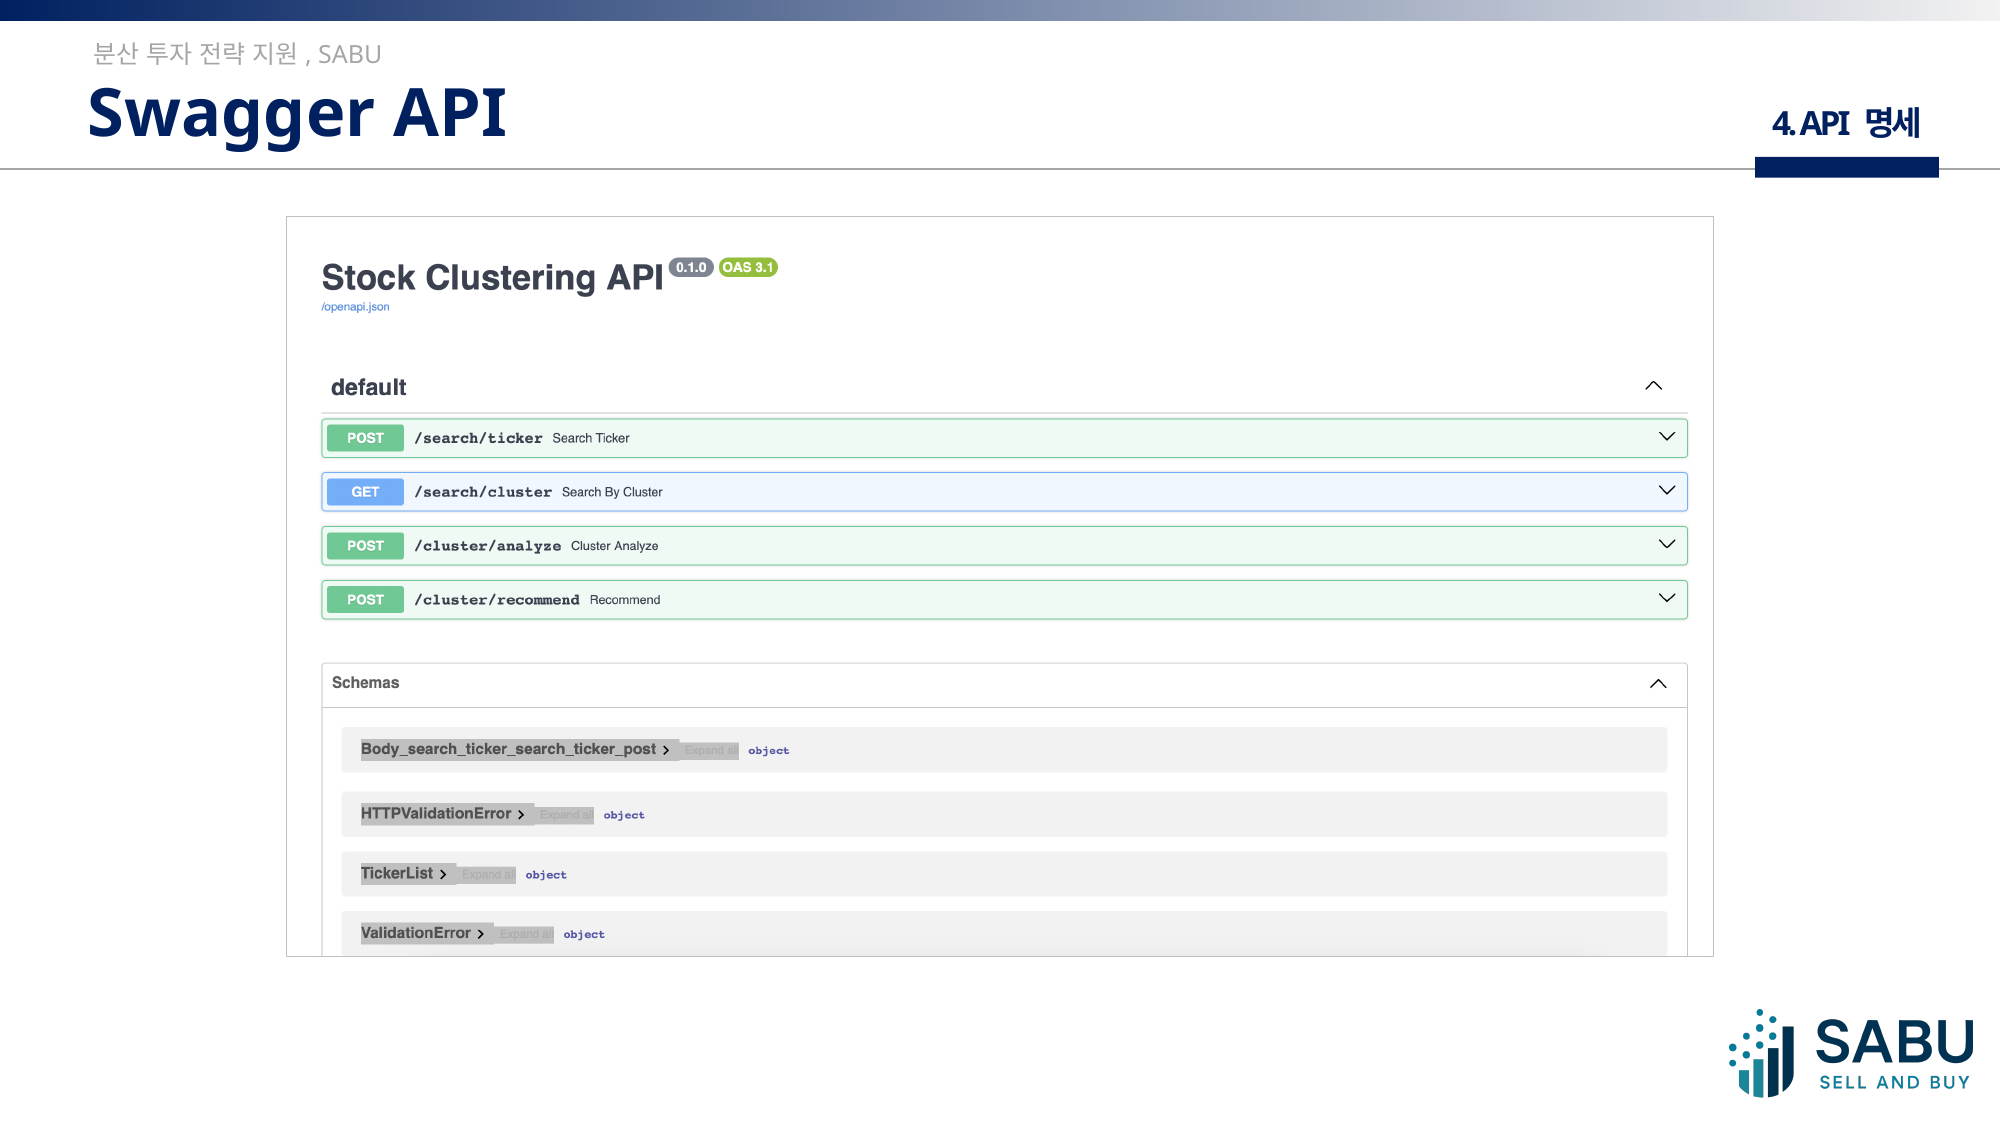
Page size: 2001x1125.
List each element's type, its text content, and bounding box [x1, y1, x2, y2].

text_box Swagger API [87, 70, 757, 151]
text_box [1732, 101, 1963, 179]
picture [285, 215, 1715, 957]
picture [1729, 1009, 1973, 1098]
text_box [0, 0, 2000, 22]
text_box 분산 투자 전략 지원, SABU [94, 38, 407, 69]
